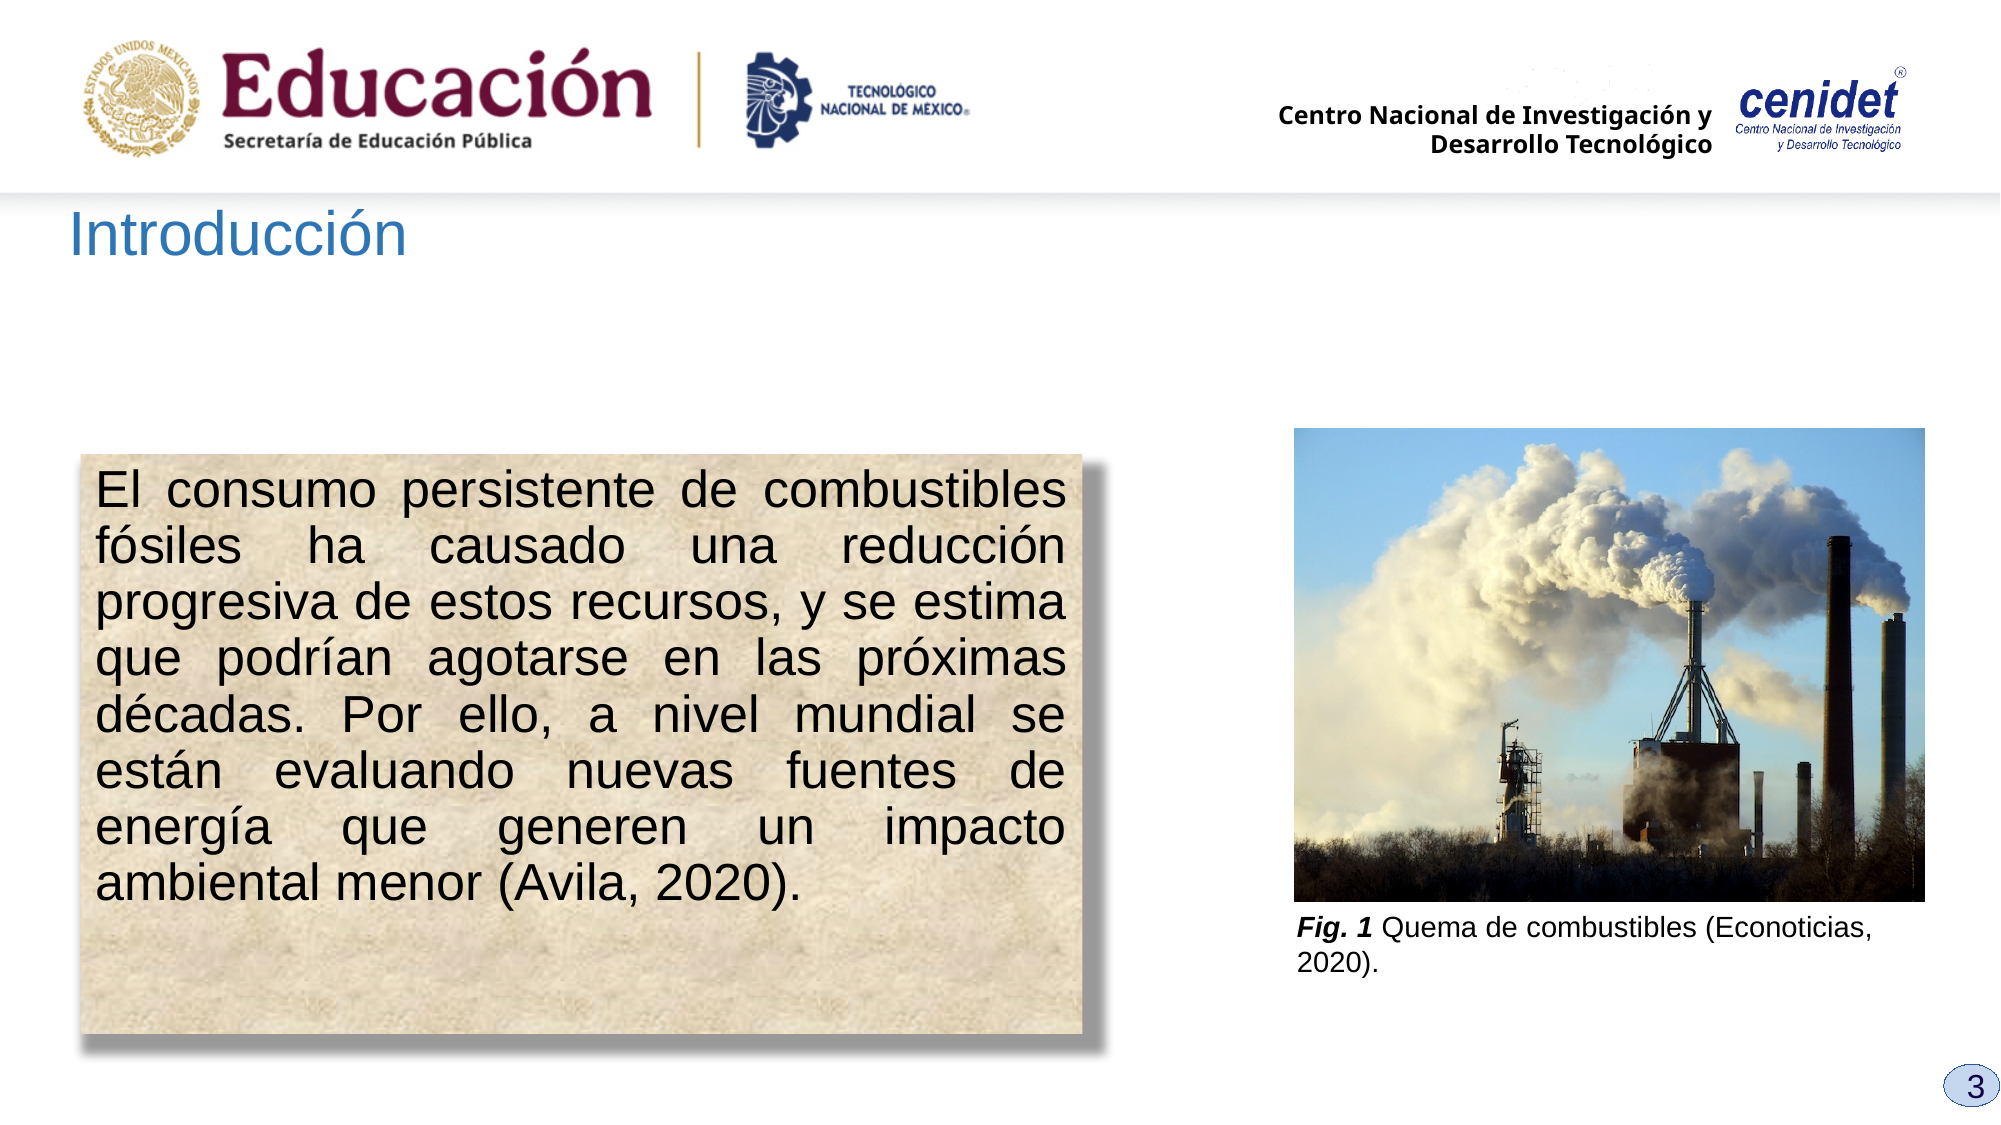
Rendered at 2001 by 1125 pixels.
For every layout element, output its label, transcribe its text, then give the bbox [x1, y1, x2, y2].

picture [0, 0, 2001, 1125]
slide_number 3 [1943, 1064, 2000, 1107]
text_box Fig. 1 Quema de combustibles (Econoticias, 2020). [1282, 901, 1925, 986]
list El consumo persistente de combustibles fósiles ha causado una reducción progresiva de estos recursos, y se estima que podrían agotarse en las próximas décadas. Por ello, a nivel mundial se están evaluando nuevas fuentes de energía que generen un impacto ambiental menor (Avila, 2020). [80, 454, 1083, 1034]
text_box Introducción [53, 163, 466, 308]
text_box Centro Nacional de Investigación y Desarrollo Tecnológico [1177, 91, 1727, 167]
